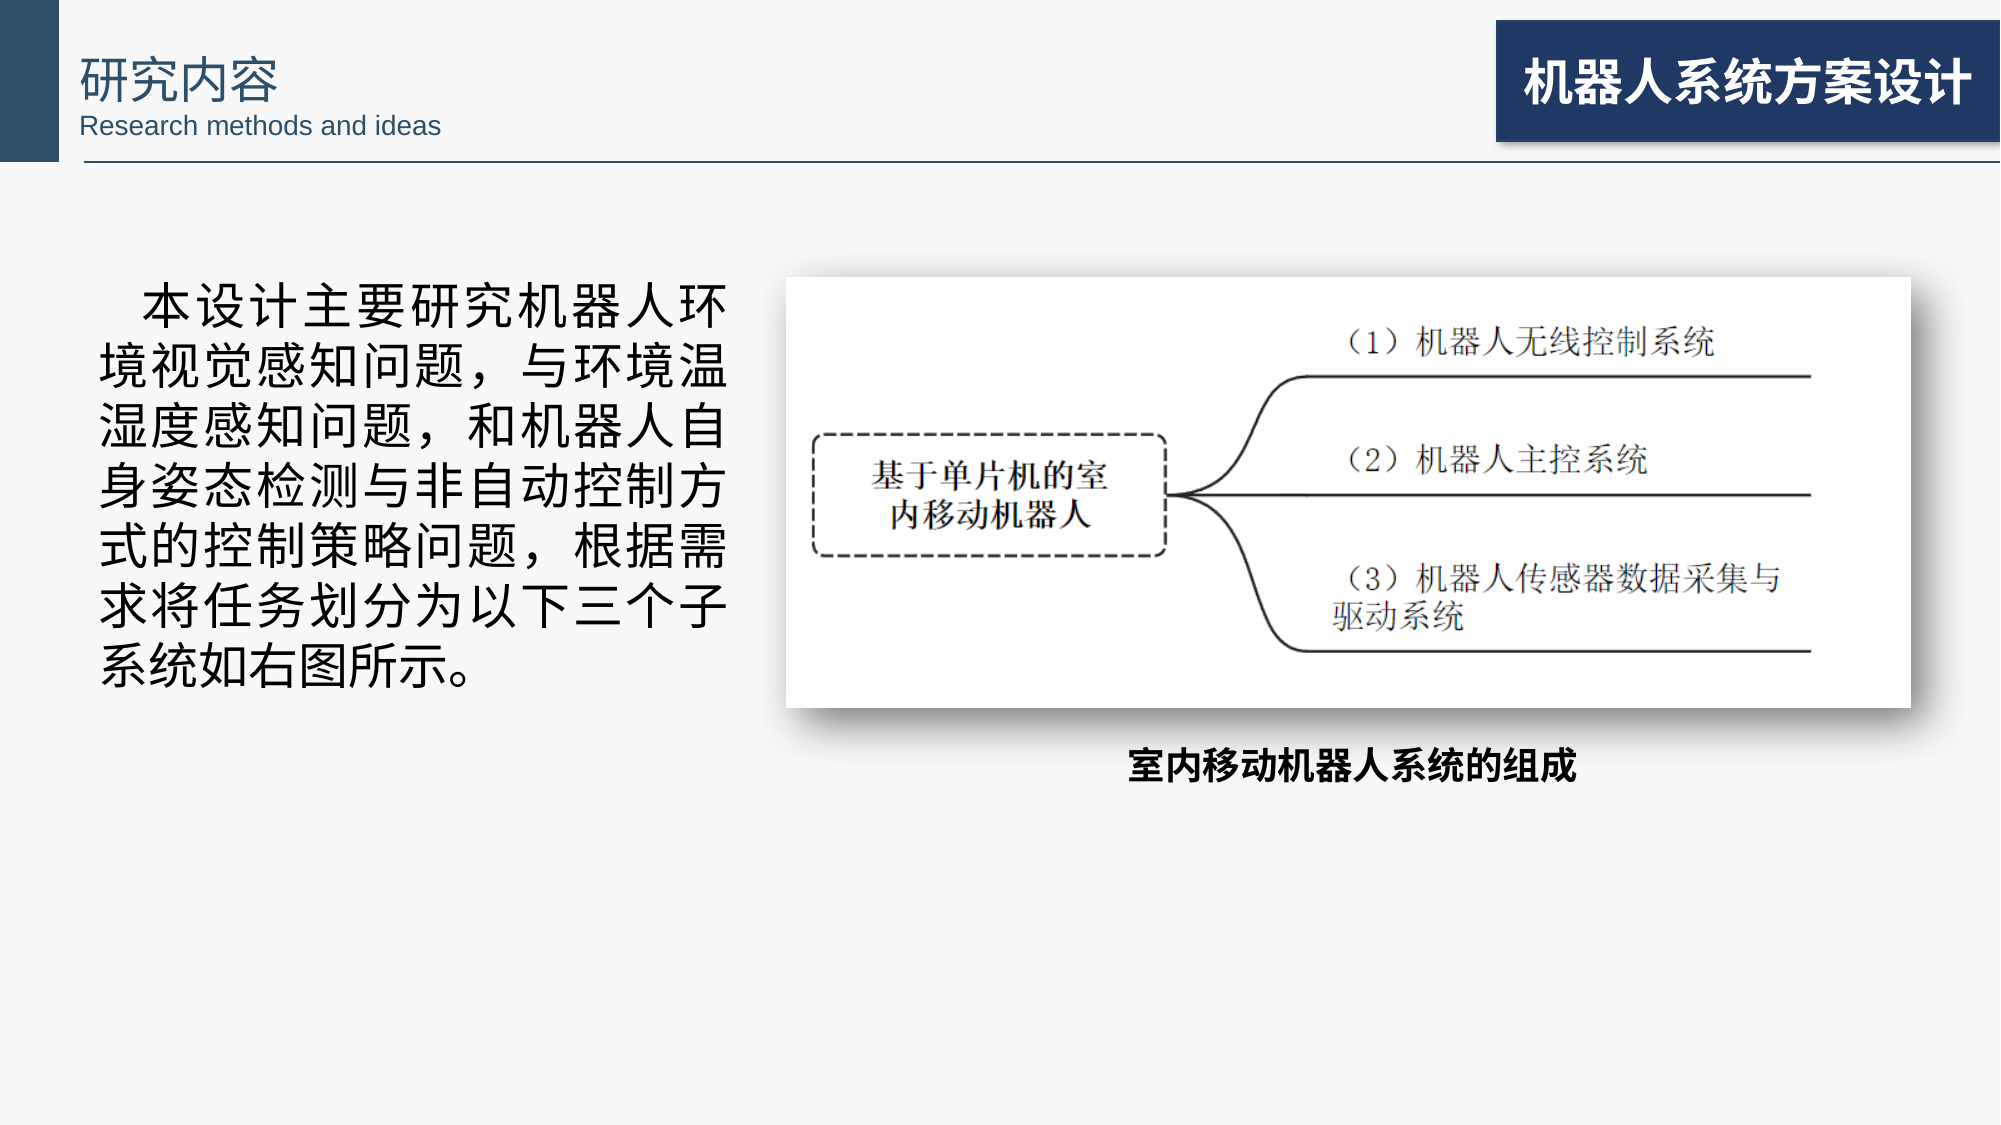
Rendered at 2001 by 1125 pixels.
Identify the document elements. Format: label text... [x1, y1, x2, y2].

picture [786, 277, 1911, 708]
text_box 室内移动机器人系统的组成 [1113, 734, 1681, 794]
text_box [0, 0, 2000, 162]
text_box 本设计主要研究机器人环境视觉感知问题，与环境温湿度感知问题，和机器人自身姿态检测与非自动控制方式的控制策略问题，根据需求将任务划分为以下三个子系统如右图所示。 [83, 267, 744, 703]
